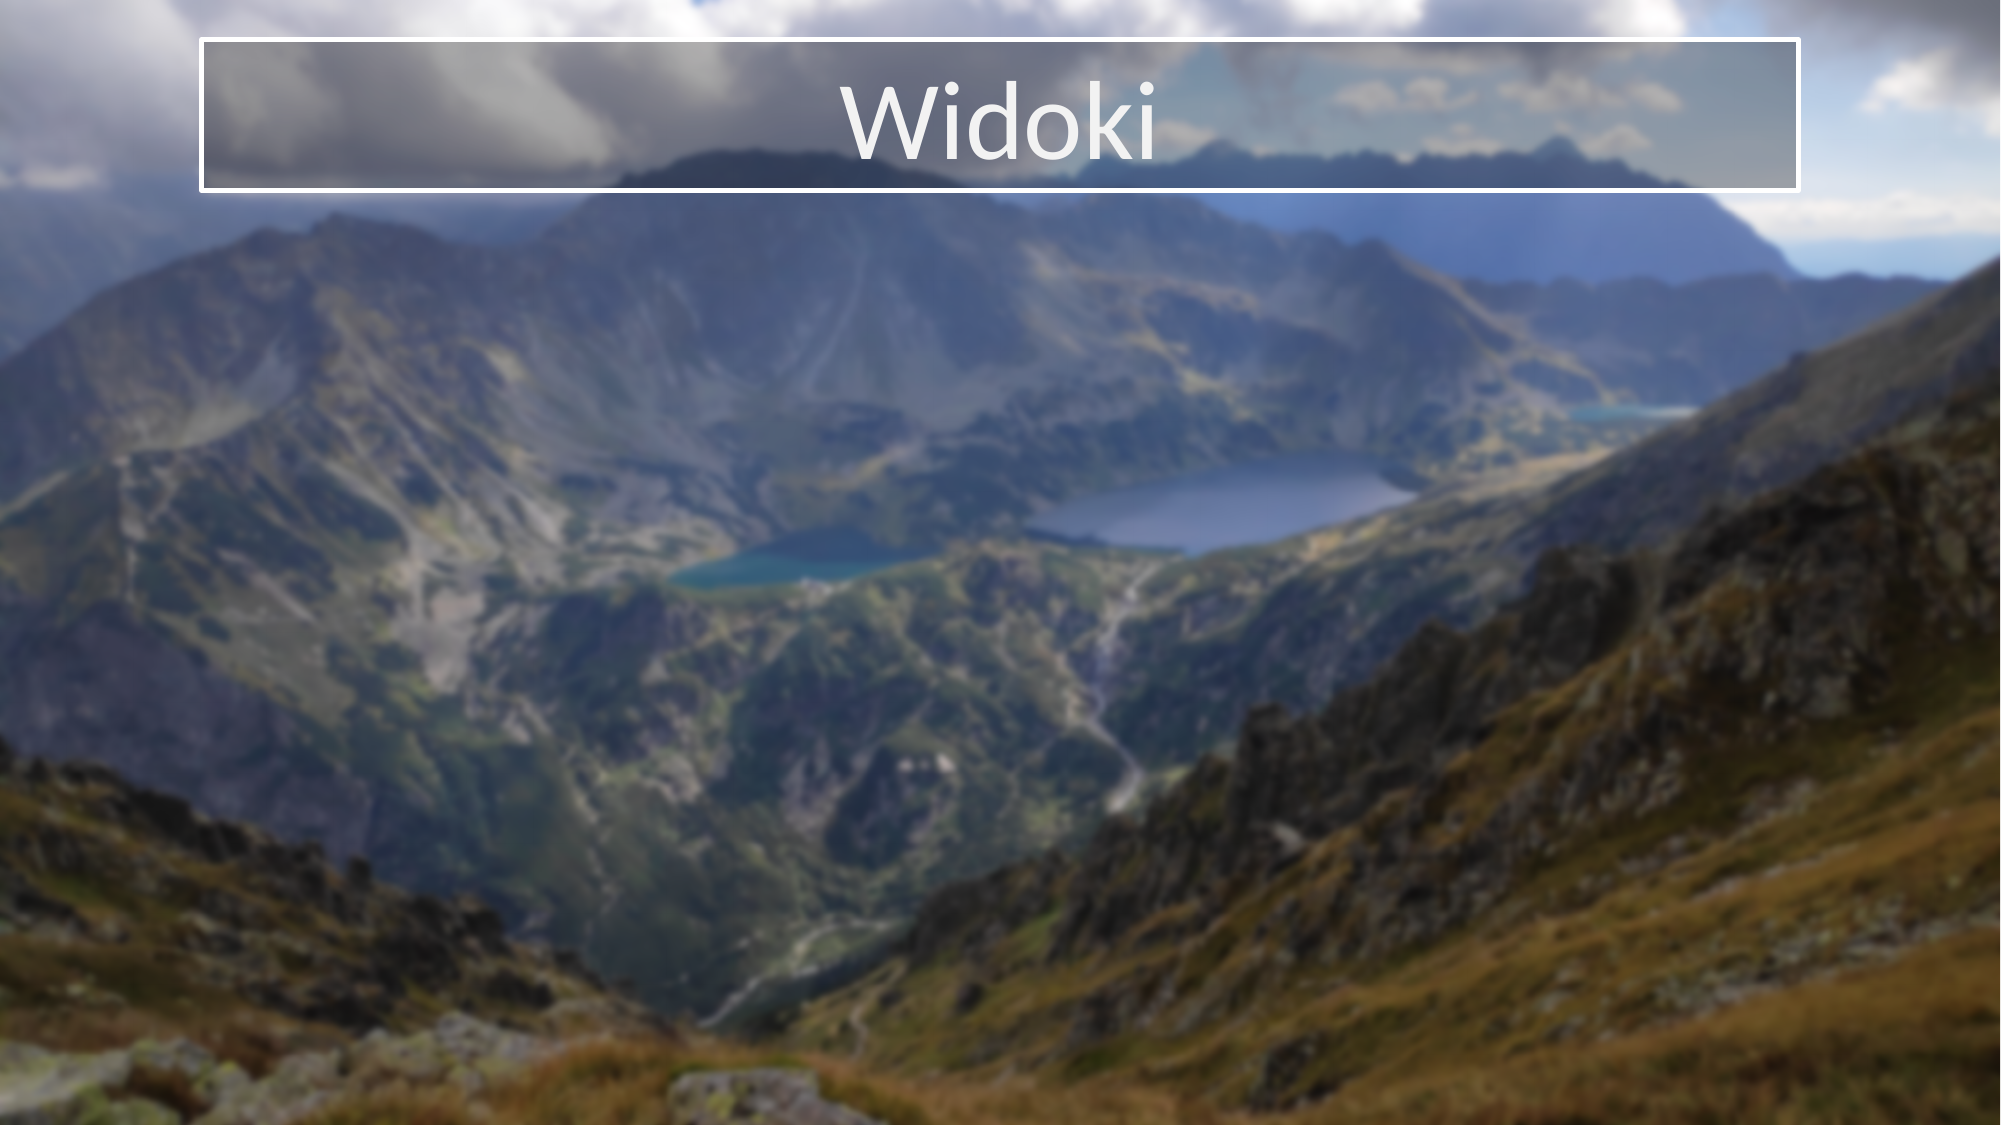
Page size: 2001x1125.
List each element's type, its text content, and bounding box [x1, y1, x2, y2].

text_box Widoki [201, 39, 1799, 191]
picture [0, 0, 2001, 1125]
